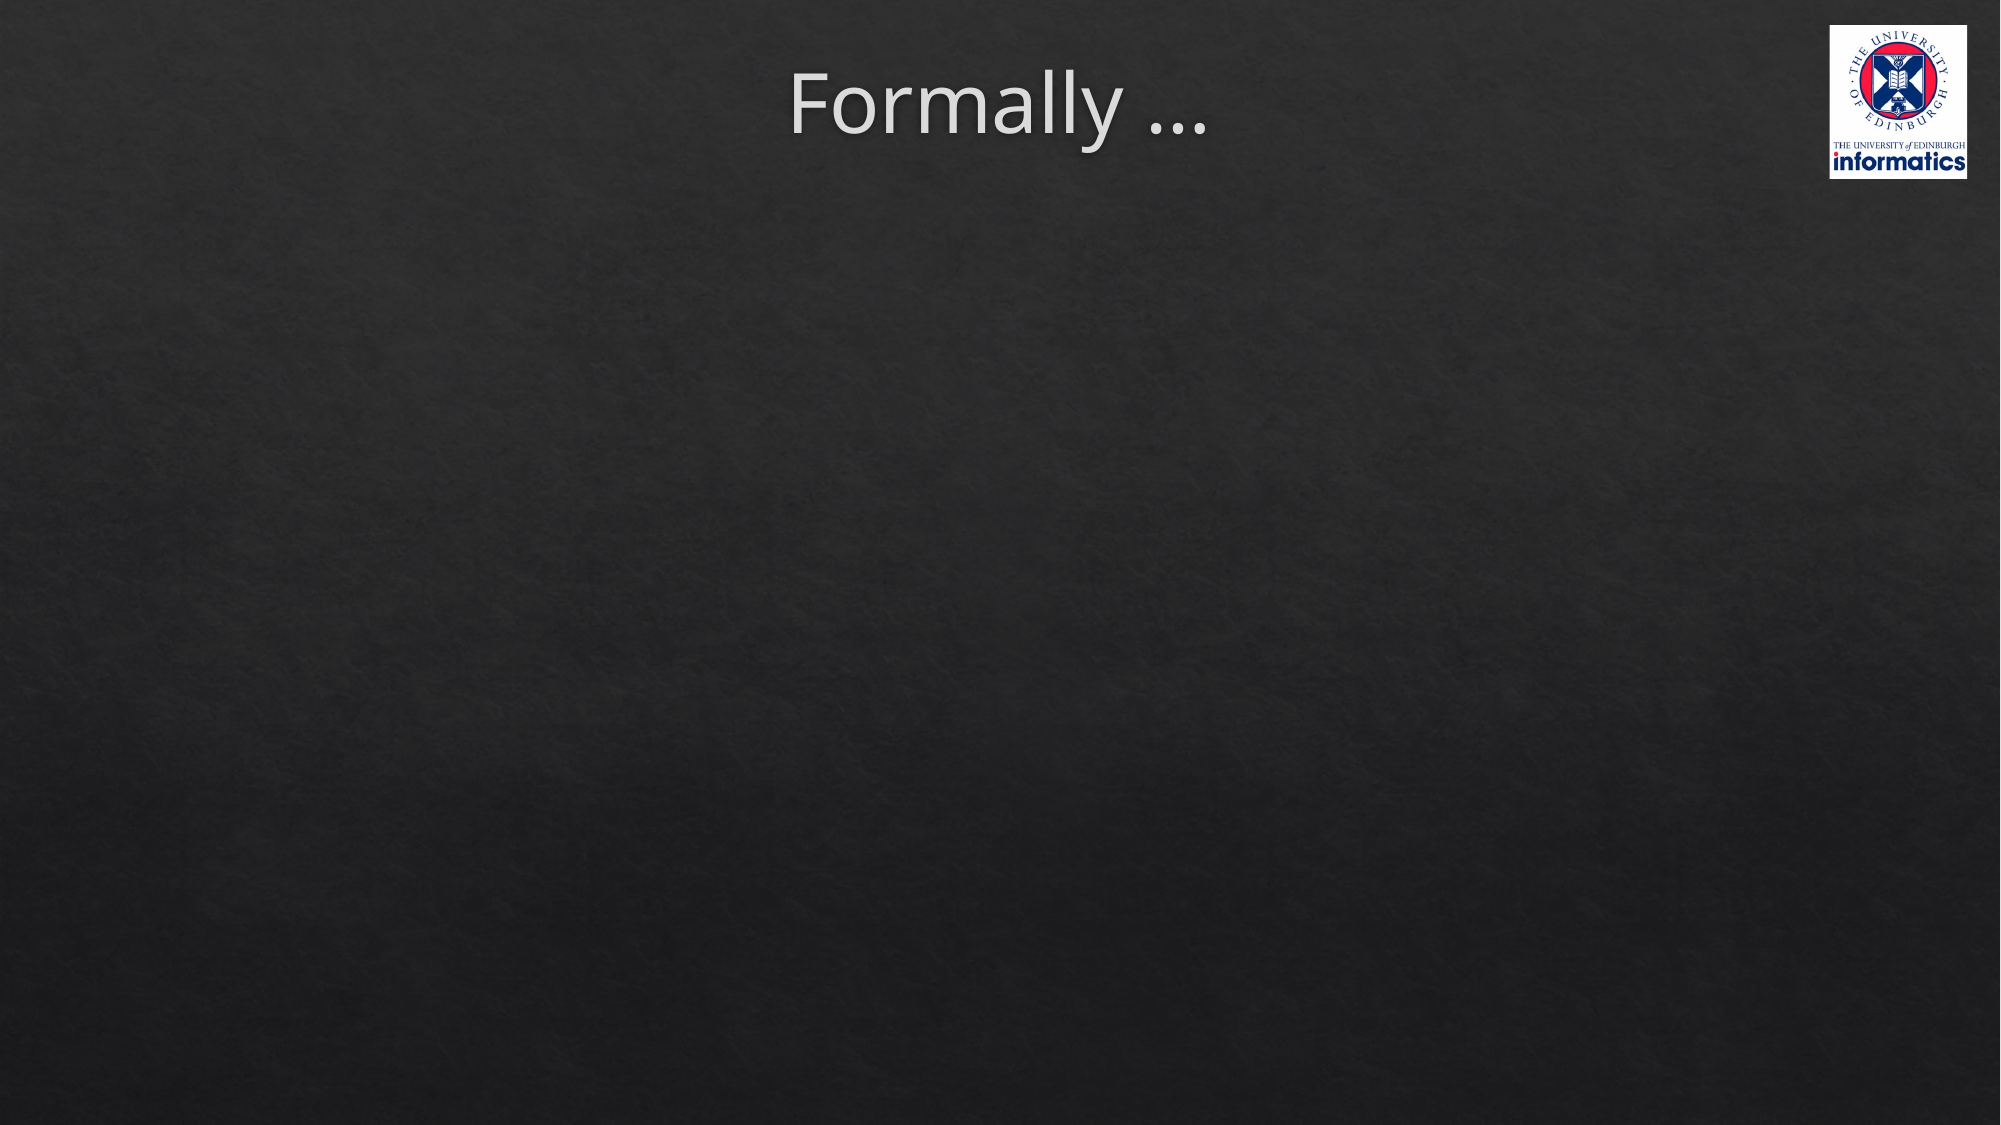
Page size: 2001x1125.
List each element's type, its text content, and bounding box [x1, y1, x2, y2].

title Formally … [149, 20, 1849, 180]
picture [1849, 25, 1968, 179]
